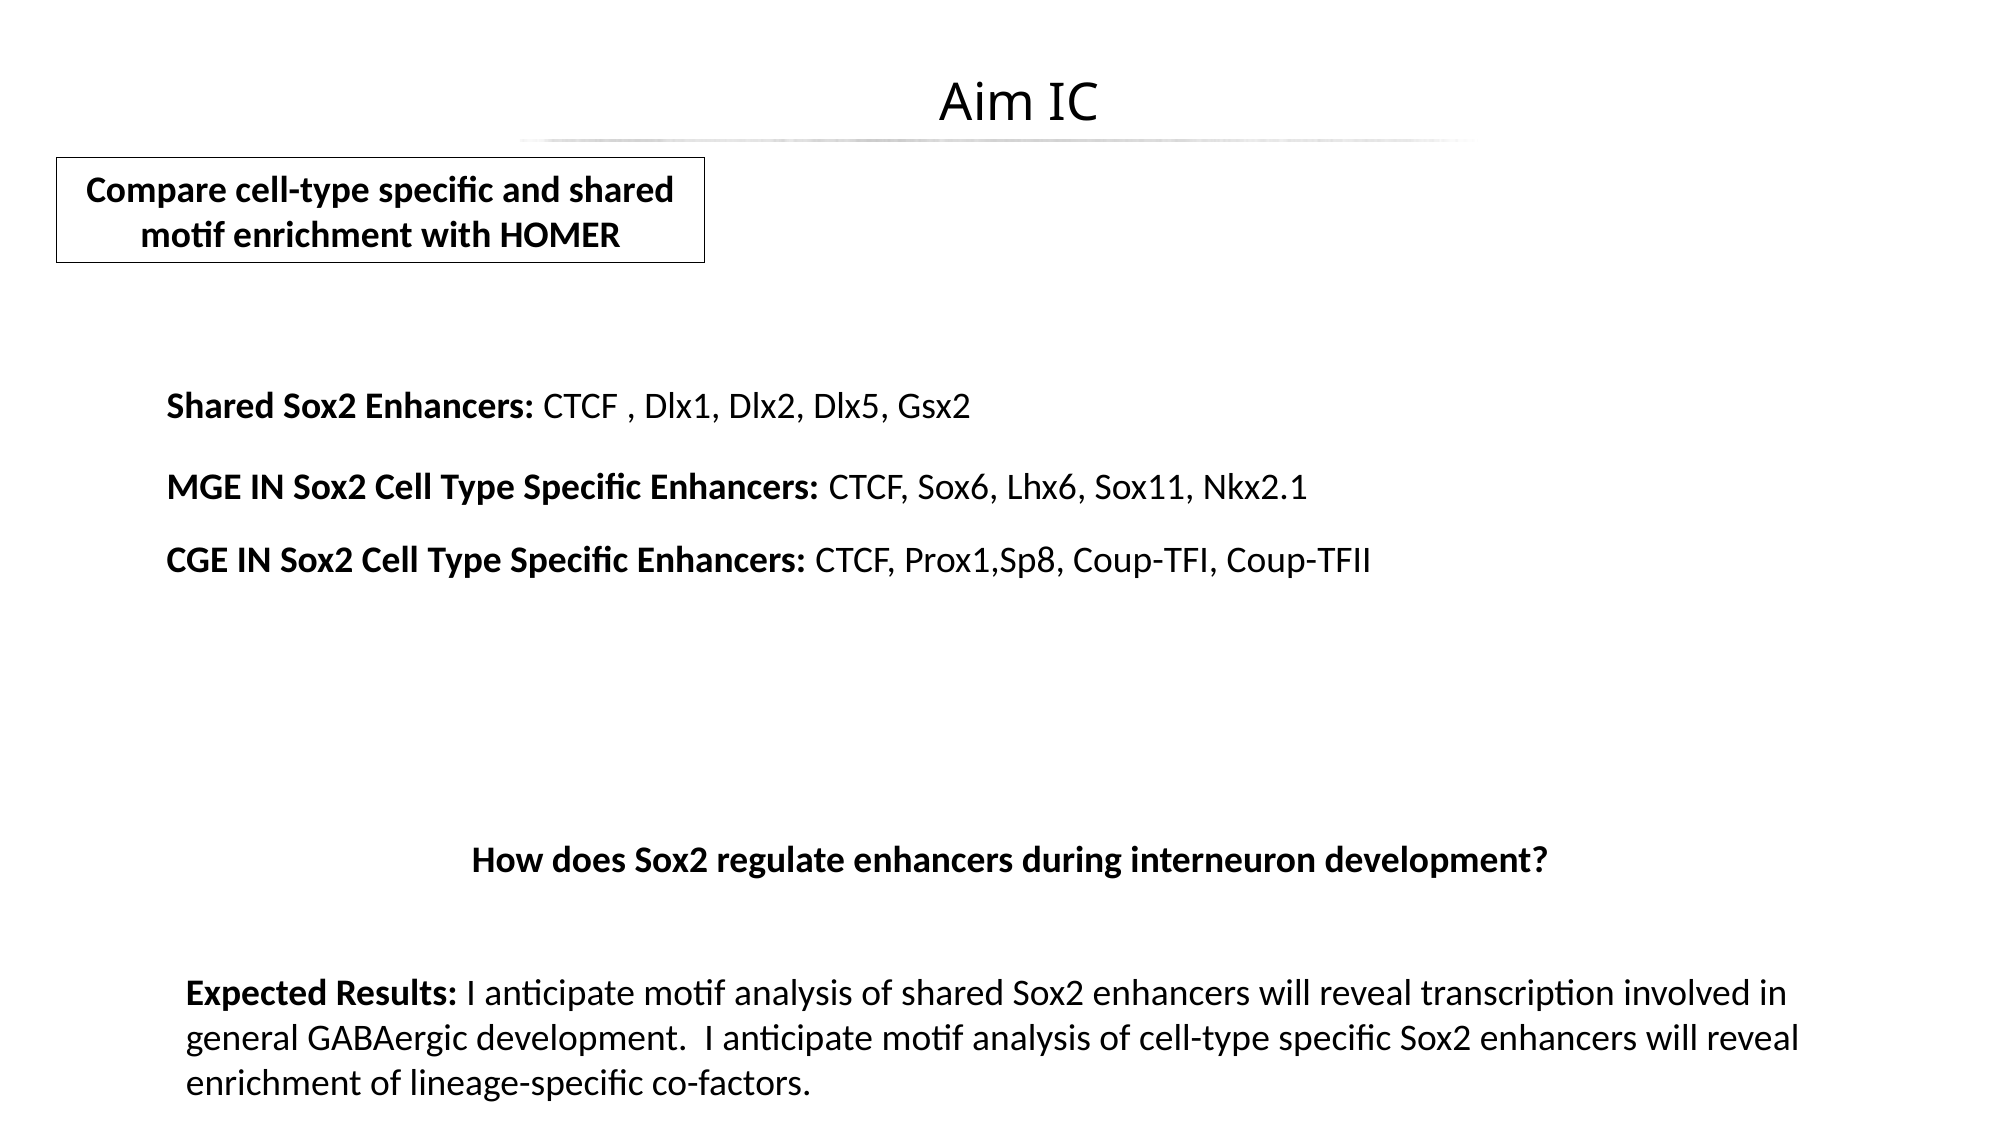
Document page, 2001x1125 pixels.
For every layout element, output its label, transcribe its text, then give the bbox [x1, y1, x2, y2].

text_box Expected Results: I anticipate motif analysis of shared Sox2 enhancers will reveal transcription involved in general GABAergic development. I anticipate motif analysis of cell-type specific Sox2 enhancers will reveal enrichment of lineage-specific co-factors. [171, 960, 1868, 1111]
text_box Compare cell-type specific and shared motif enrichment with HOMER [56, 157, 705, 263]
text_box Shared Sox2 Enhancers: CTCF , Dlx1, Dlx2, Dlx5, Gsx2 [151, 373, 1028, 434]
text_box MGE IN Sox2 Cell Type Specific Enhancers: CTCF, Sox6, Lhx6, Sox11, Nkx2.1 [151, 454, 1427, 515]
text_box Aim IC [91, 61, 1948, 139]
text_box How does Sox2 regulate enhancers during interneuron development? [163, 827, 1876, 888]
text_box CGE IN Sox2 Cell Type Specific Enhancers: CTCF, Prox1,Sp8, Coup-TFI, Coup-TFII [151, 528, 1525, 588]
